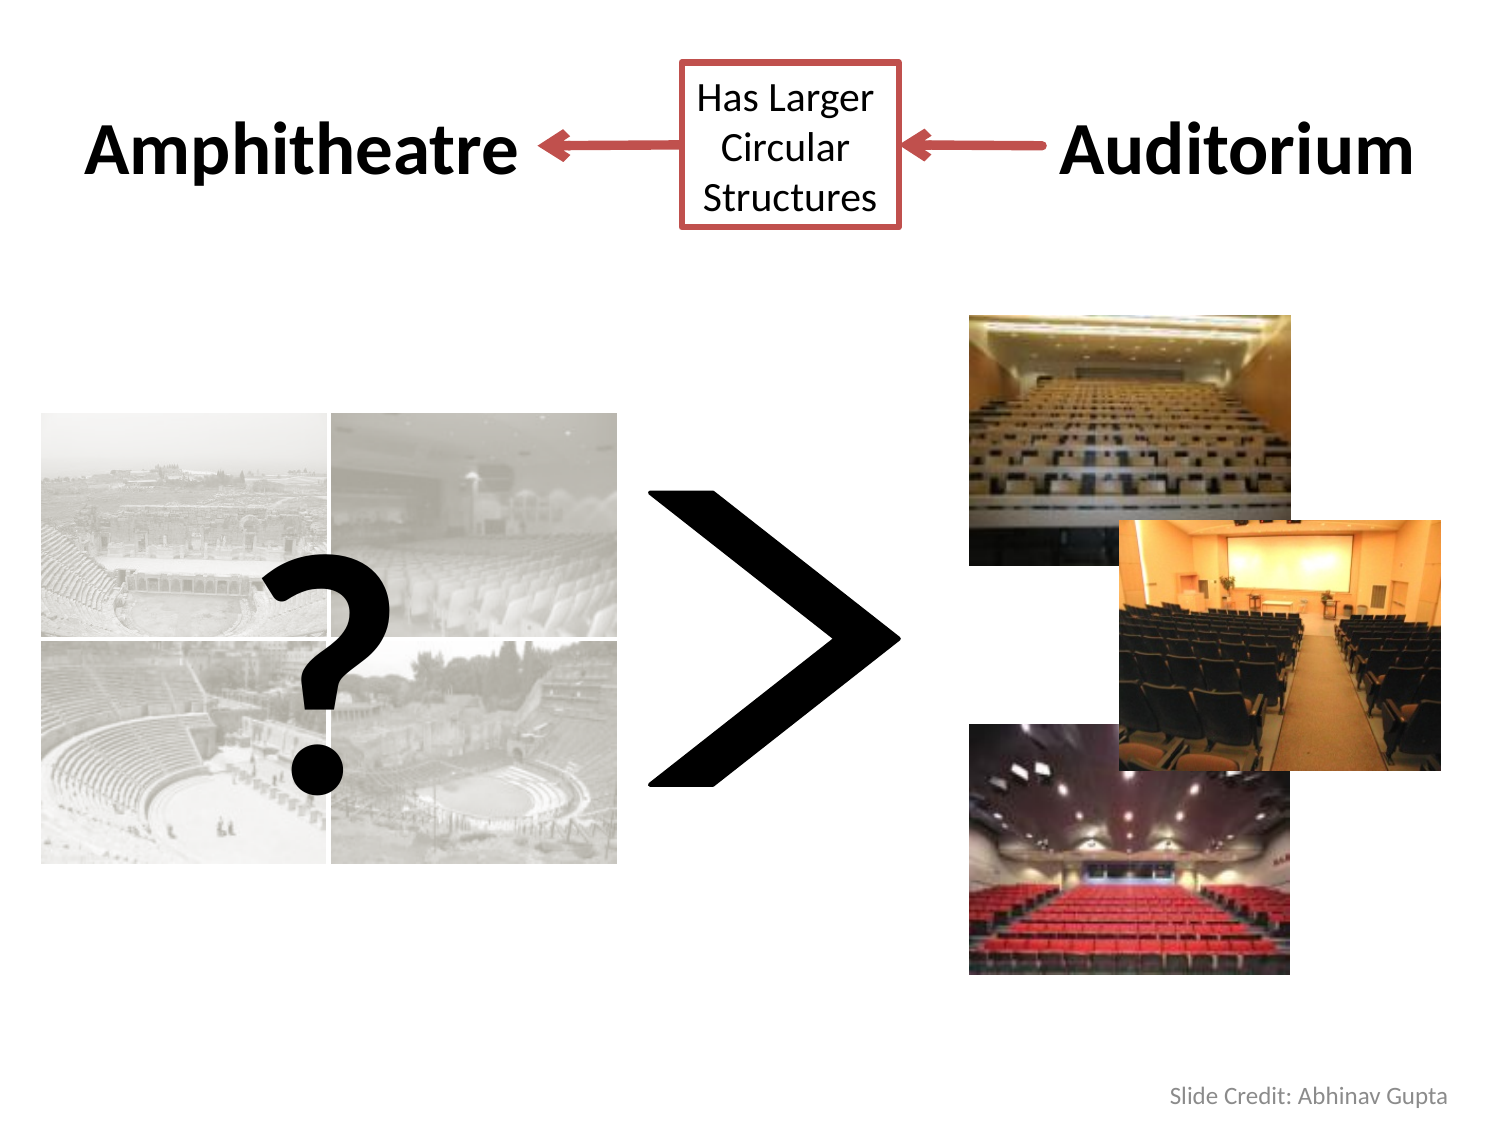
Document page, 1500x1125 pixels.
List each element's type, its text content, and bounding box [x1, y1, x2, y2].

text_box Auditorium [1044, 92, 1431, 198]
text_box Has Larger Circular Structures [681, 62, 899, 228]
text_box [969, 315, 1441, 976]
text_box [41, 413, 617, 864]
text_box Amphitheatre [69, 92, 535, 198]
text_box [648, 490, 901, 787]
footer Slide Credit: Abhinav Gupta [1071, 1065, 1500, 1125]
